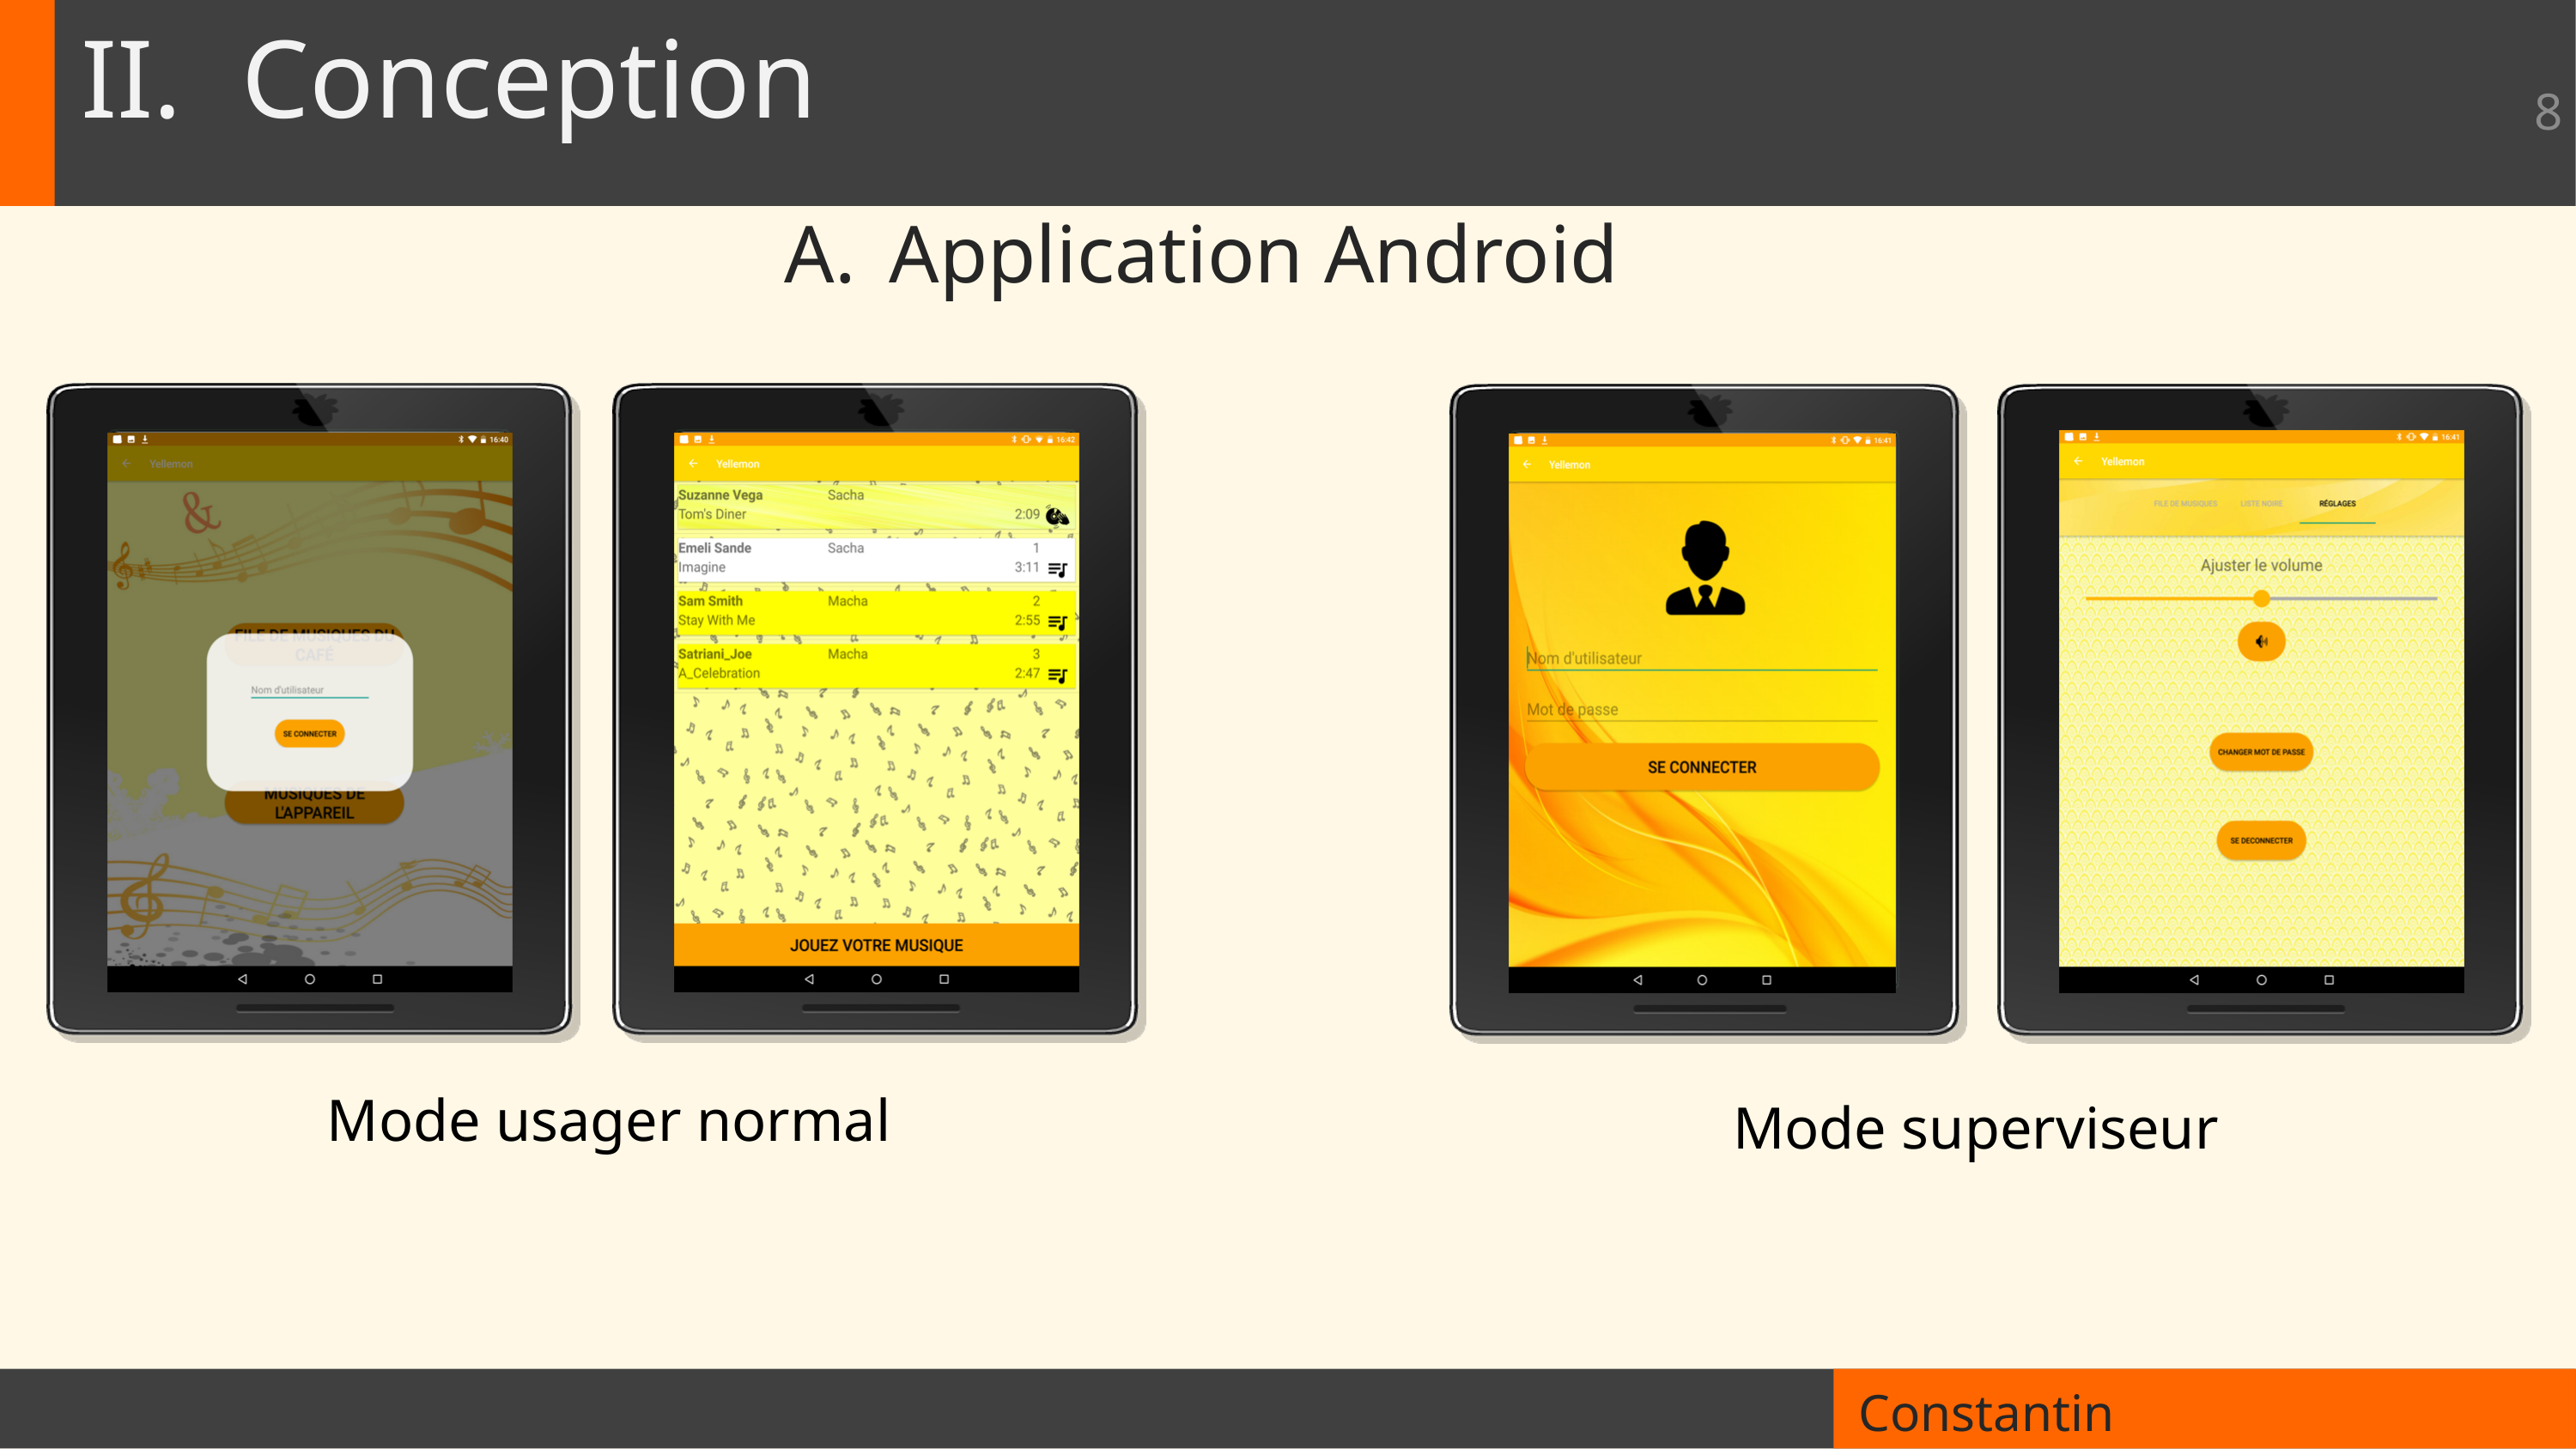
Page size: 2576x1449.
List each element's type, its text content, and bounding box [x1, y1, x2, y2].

picture [1997, 384, 2531, 1044]
text_box Constantin [1845, 1374, 2506, 1448]
picture [612, 383, 1146, 1043]
picture [1449, 384, 1967, 1044]
text_box Mode superviseur [1720, 1085, 2269, 1167]
picture [46, 383, 580, 1043]
slide_number 8 [1996, 0, 2576, 227]
text_box Application Android [413, 208, 2044, 306]
title Conception [68, 18, 1996, 127]
text_box Mode usager normal [313, 1077, 1035, 1160]
